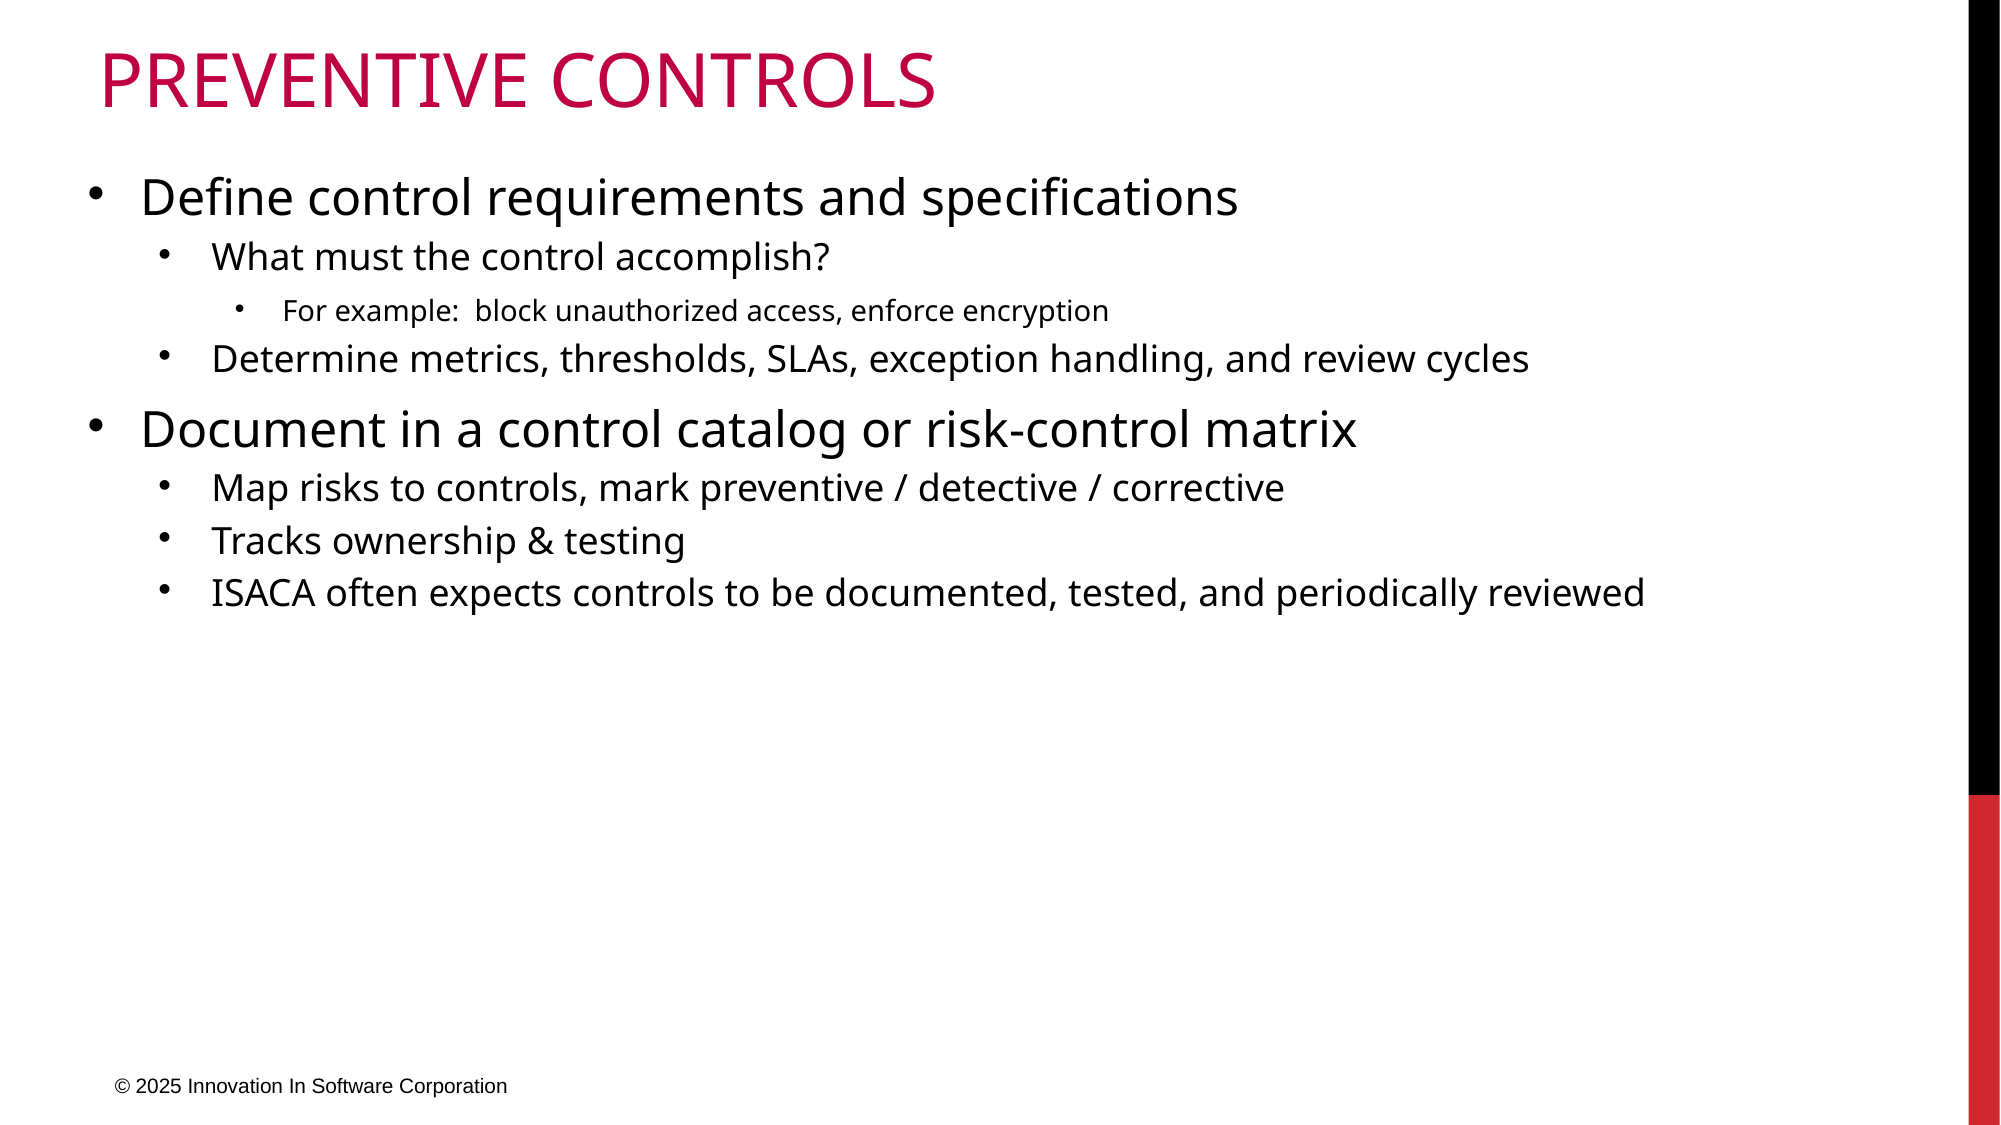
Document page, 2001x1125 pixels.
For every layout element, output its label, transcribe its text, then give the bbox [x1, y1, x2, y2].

title Preventive Controls [98, 23, 1413, 143]
list Define control requirements and specifications What must the control accomplish? For example: block unauthorized access, enforce encryption Determine metrics, thresholds, SLAs, exception handling, and review cycles Document in a control catalog or risk-control matrix Map risks to controls, mark preventive / detective / corrective Tracks ownership & testing ISACA often expects controls to be documented, tested, and periodically reviewed [69, 172, 1874, 1001]
footer © 2025 Innovation In Software Corporation [99, 1065, 850, 1112]
